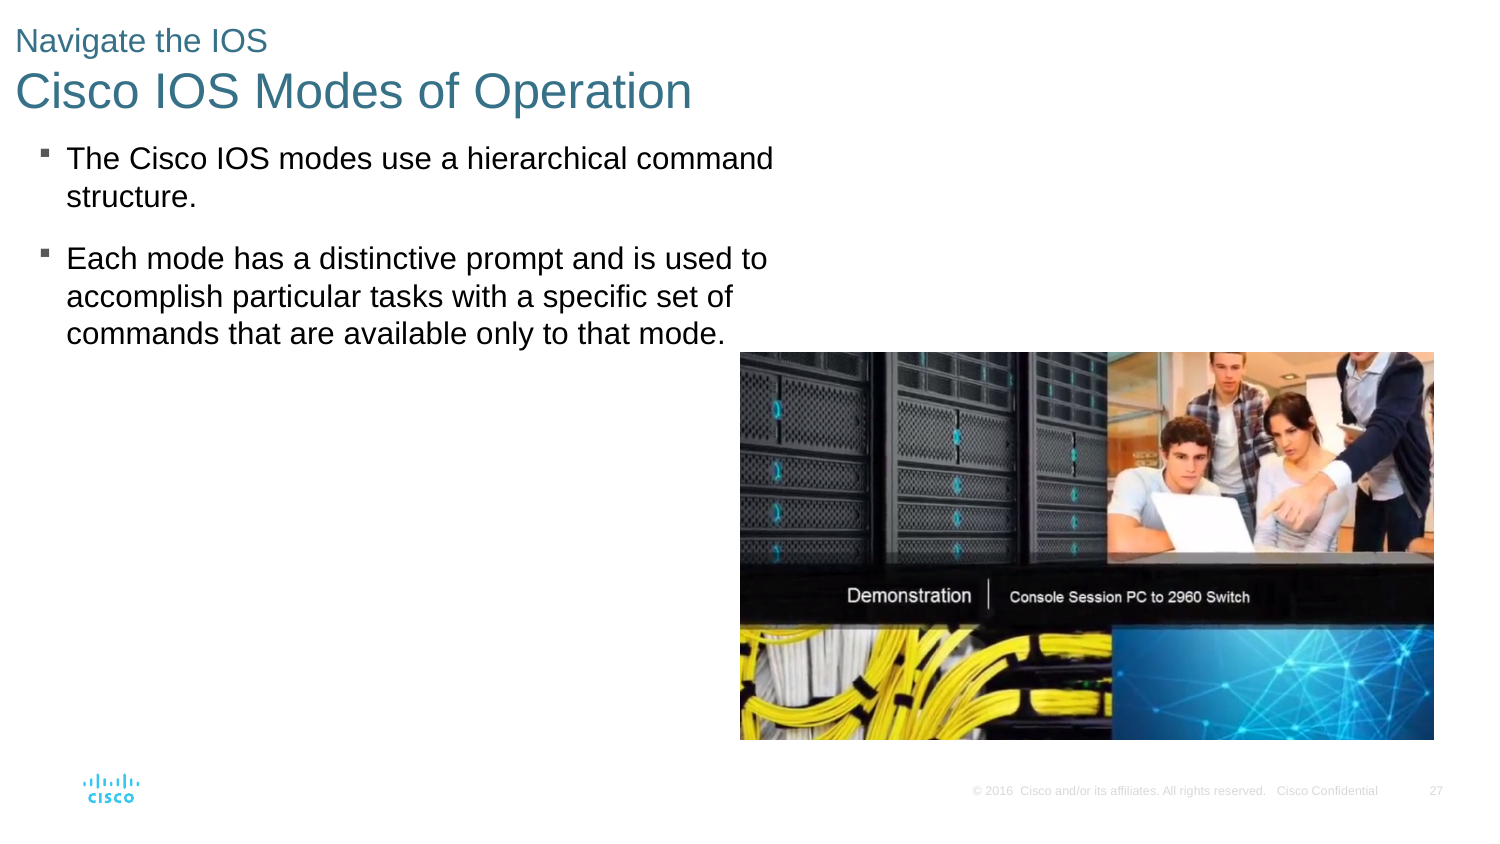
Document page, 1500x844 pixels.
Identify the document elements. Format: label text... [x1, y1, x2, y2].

picture [1317, 720, 1325, 725]
picture [1239, 727, 1247, 732]
list The Cisco IOS modes use a hierarchical command structure. Each mode has a distinctive prompt and is used to accomplish particular tasks with a specific set of commands that are available only to that mode. [23, 131, 900, 813]
picture [740, 351, 1434, 740]
picture [1292, 722, 1300, 730]
title Navigate the IOS Cisco IOS Modes of Operation [0, 6, 1500, 131]
